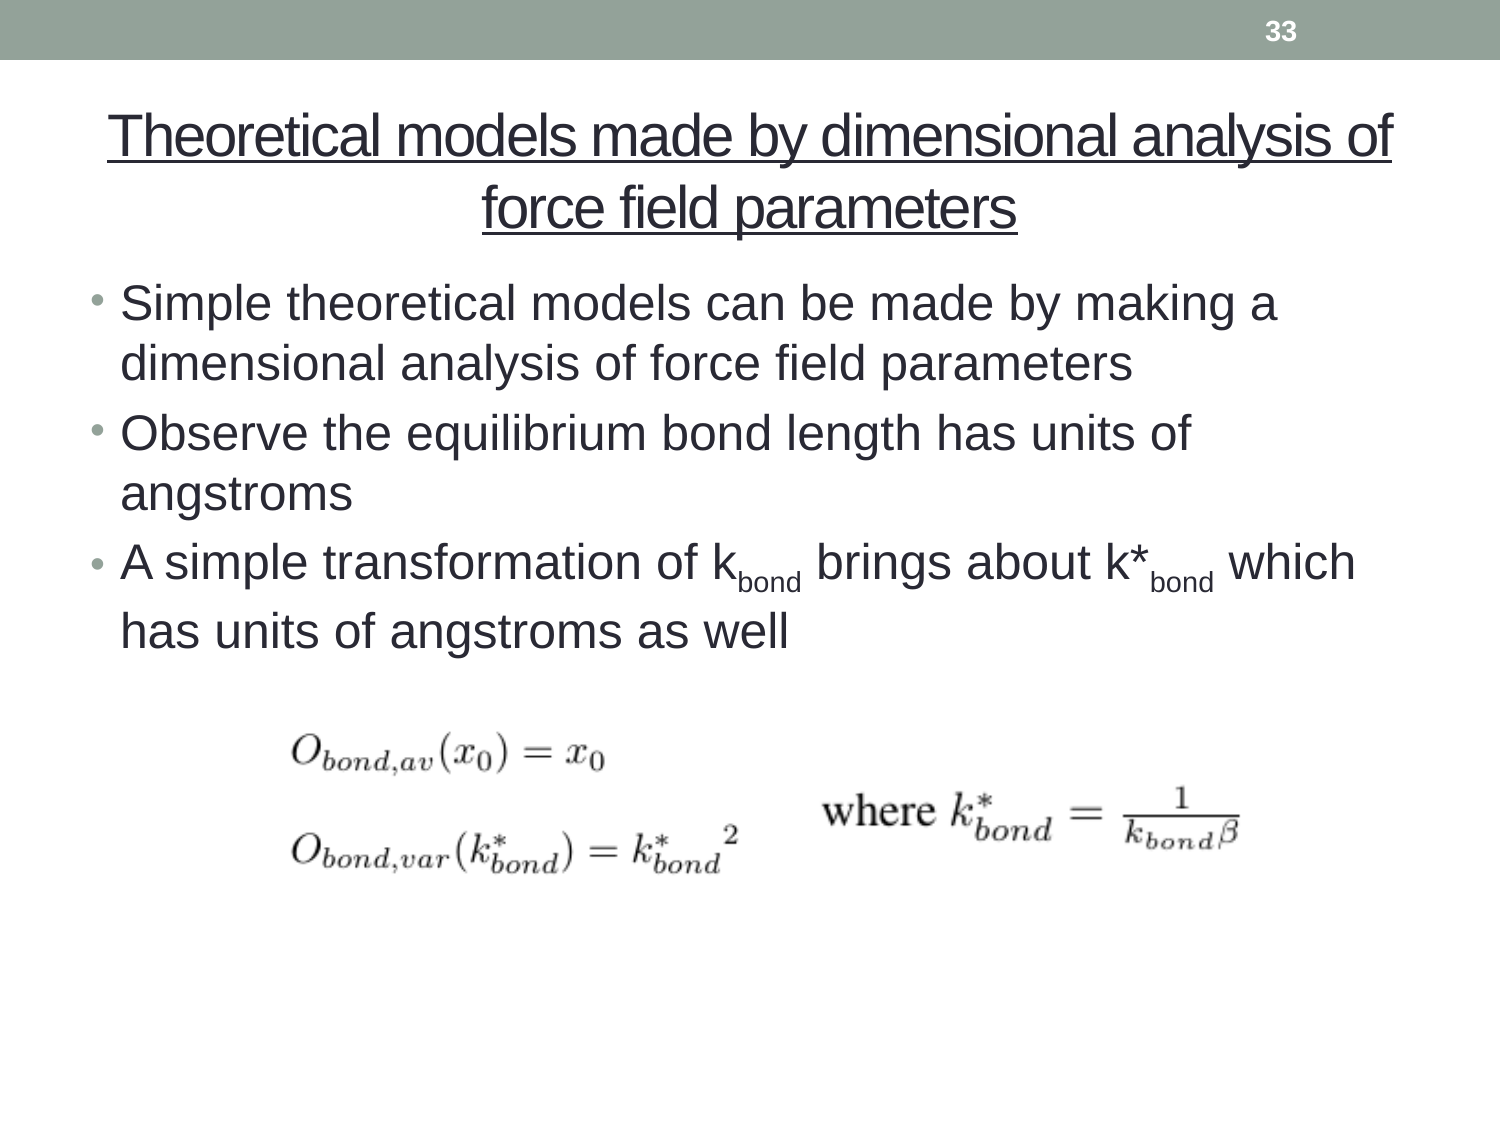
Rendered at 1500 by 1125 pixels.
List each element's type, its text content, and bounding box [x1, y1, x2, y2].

picture [812, 762, 1255, 871]
slide_number 33 [1250, 3, 1425, 57]
title Theoretical models made by dimensional analysis of force field parameters [75, 87, 1425, 250]
picture [277, 722, 810, 914]
list Simple theoretical models can be made by making a dimensional analysis of force field parameters Observe the equilibrium bond length has units of angstroms A simple transformation of kbond brings about k*bond which has units of angstroms as well [75, 262, 1425, 1063]
